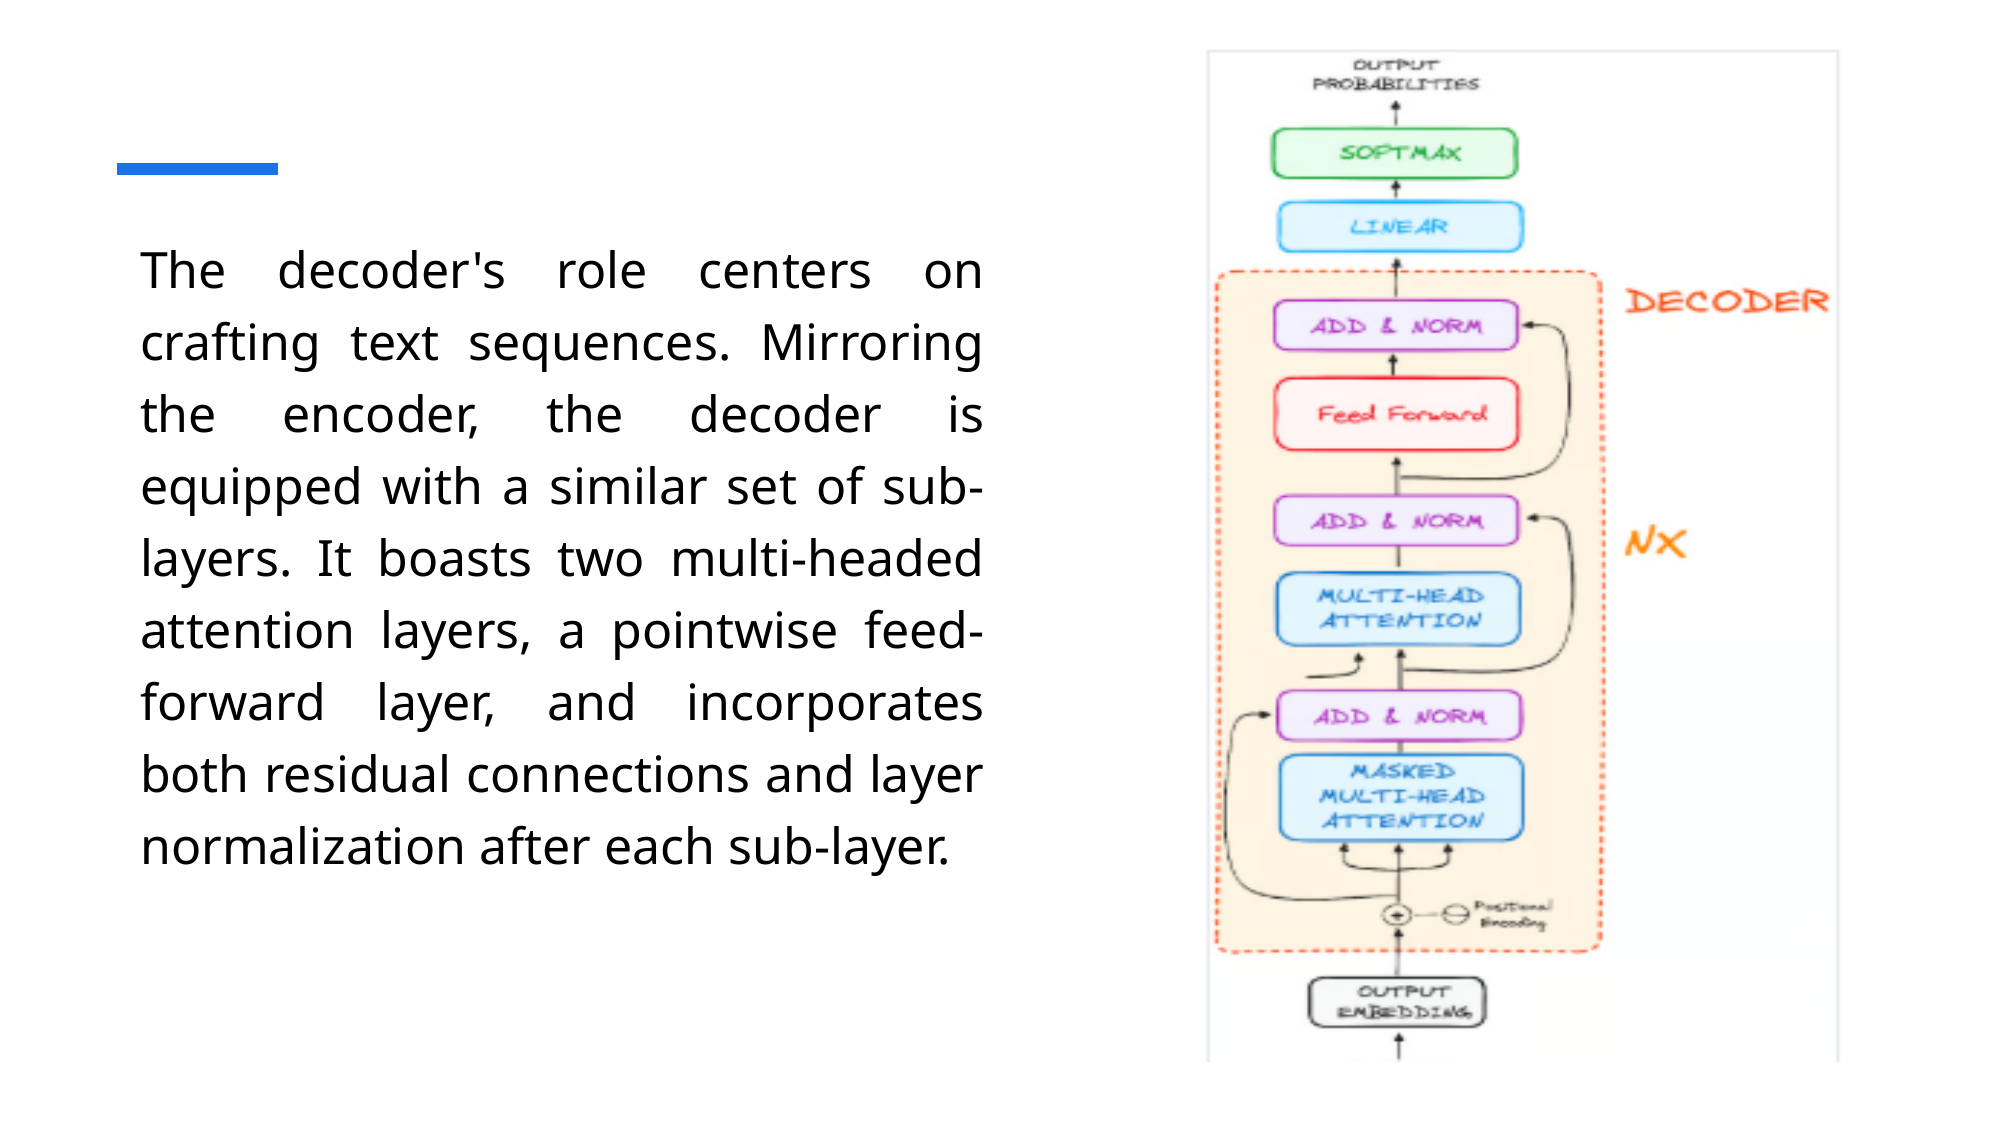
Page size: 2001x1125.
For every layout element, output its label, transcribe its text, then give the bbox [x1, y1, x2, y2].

picture [1173, 37, 1901, 1062]
list The decoder's role centers on crafting text sequences. Mirroring the encoder, the decoder is equipped with a similar set of sub-layers. It boasts two multi-headed attention layers, a pointwise feed-forward layer, and incorporates both residual connections and layer normalization after each sub-layer. [124, 218, 1000, 804]
